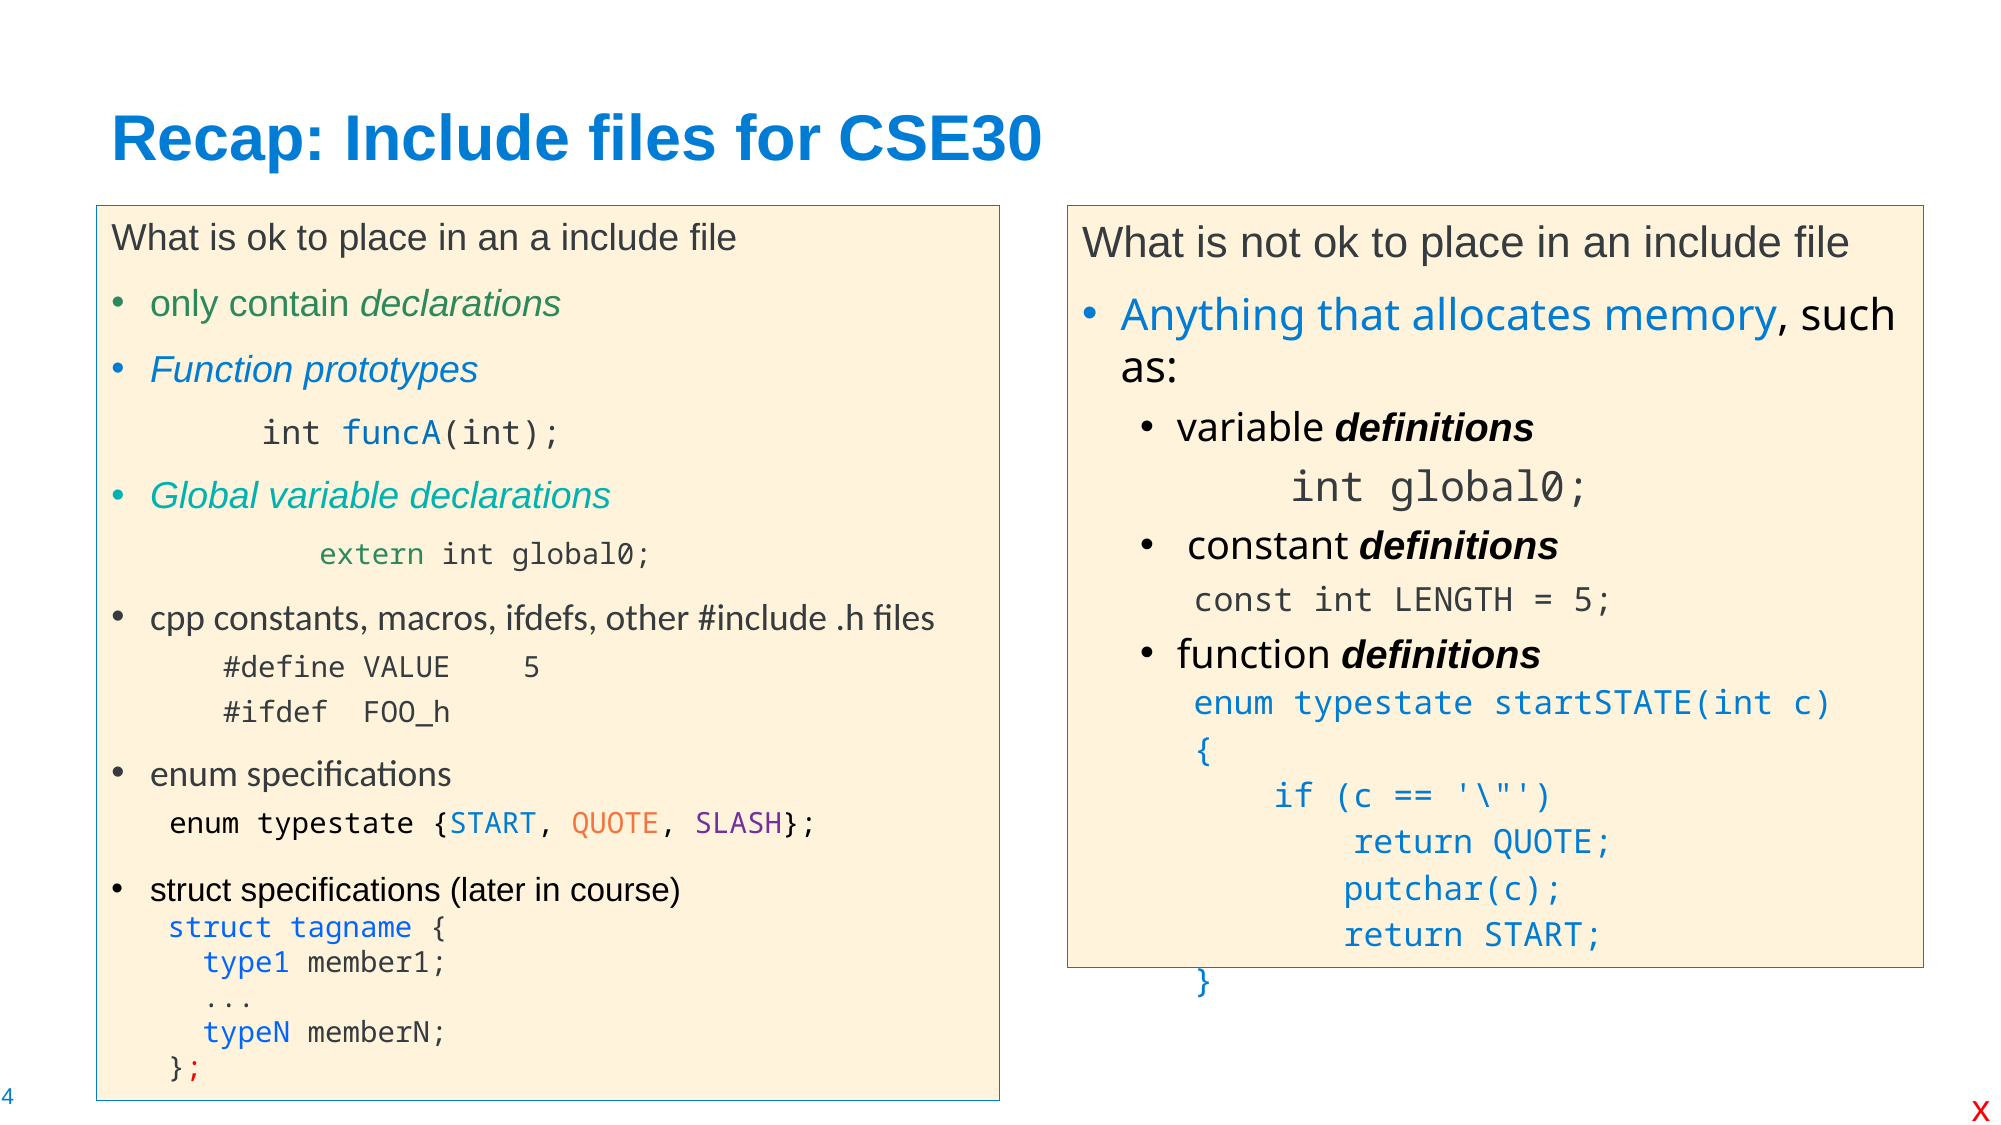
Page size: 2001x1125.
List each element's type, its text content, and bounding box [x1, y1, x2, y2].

list What is ok to place in an a include file only contain declarations Function prototypes int funcA(int); Global variable declarations extern int global0; cpp constants, macros, ifdefs, other #include .h files #define VALUE 5 #ifdef FOO_h enum specifications enum typestate {START, QUOTE, SLASH}; struct specifications (later in course) struct tagname { type1 member1; ... typeN memberN; }; [96, 205, 1000, 1101]
text_box x [1956, 1076, 2000, 1125]
list What is not ok to place in an include file Anything that allocates memory, such as: variable definitions int global0; constant definitions const int LENGTH = 5; function definitions enum typestate startSTATE(int c) { if (c == '\"') return QUOTE; putchar(c); return START; } [1067, 205, 1924, 968]
title Recap: Include files for CSE30 [96, 64, 1822, 183]
